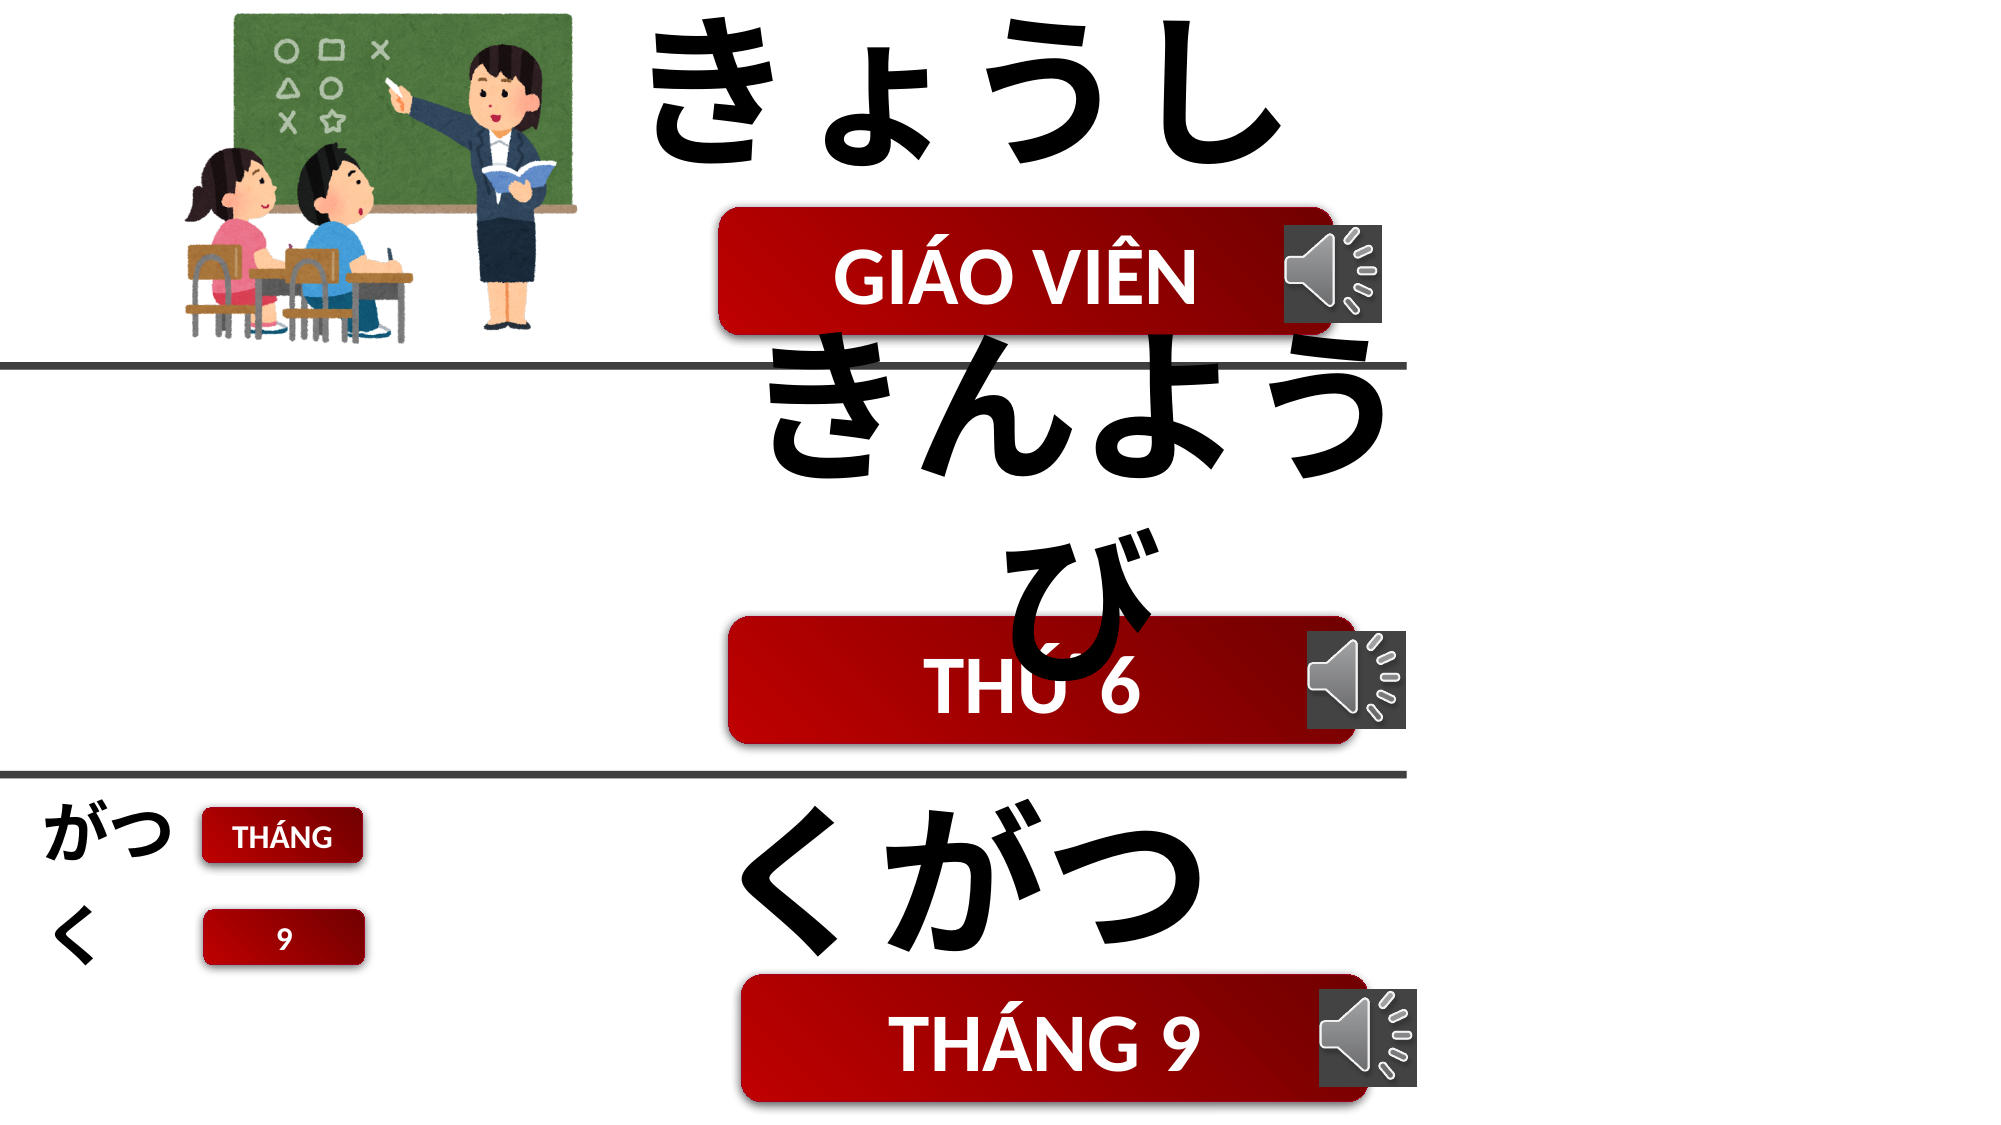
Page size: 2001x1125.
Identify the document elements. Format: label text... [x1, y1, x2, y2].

text_box がつ [22, 785, 225, 877]
text_box く [24, 887, 227, 980]
text_box [587, 362, 1407, 370]
text_box THÁNG [202, 807, 363, 863]
text_box きんようび [677, 432, 1481, 571]
picture [1318, 988, 1419, 1089]
text_box 9 [203, 909, 365, 965]
text_box THÁNG 9 [741, 974, 1367, 1102]
picture [175, 0, 587, 376]
text_box きょうし [591, 41, 1334, 133]
picture [1306, 630, 1407, 731]
text_box [0, 362, 175, 370]
text_box くがつ [384, 807, 1540, 946]
text_box [0, 770, 1407, 779]
text_box GIÁO VIÊN [718, 207, 1333, 335]
text_box THỨ 6 [728, 616, 1354, 744]
picture [1283, 223, 1384, 324]
